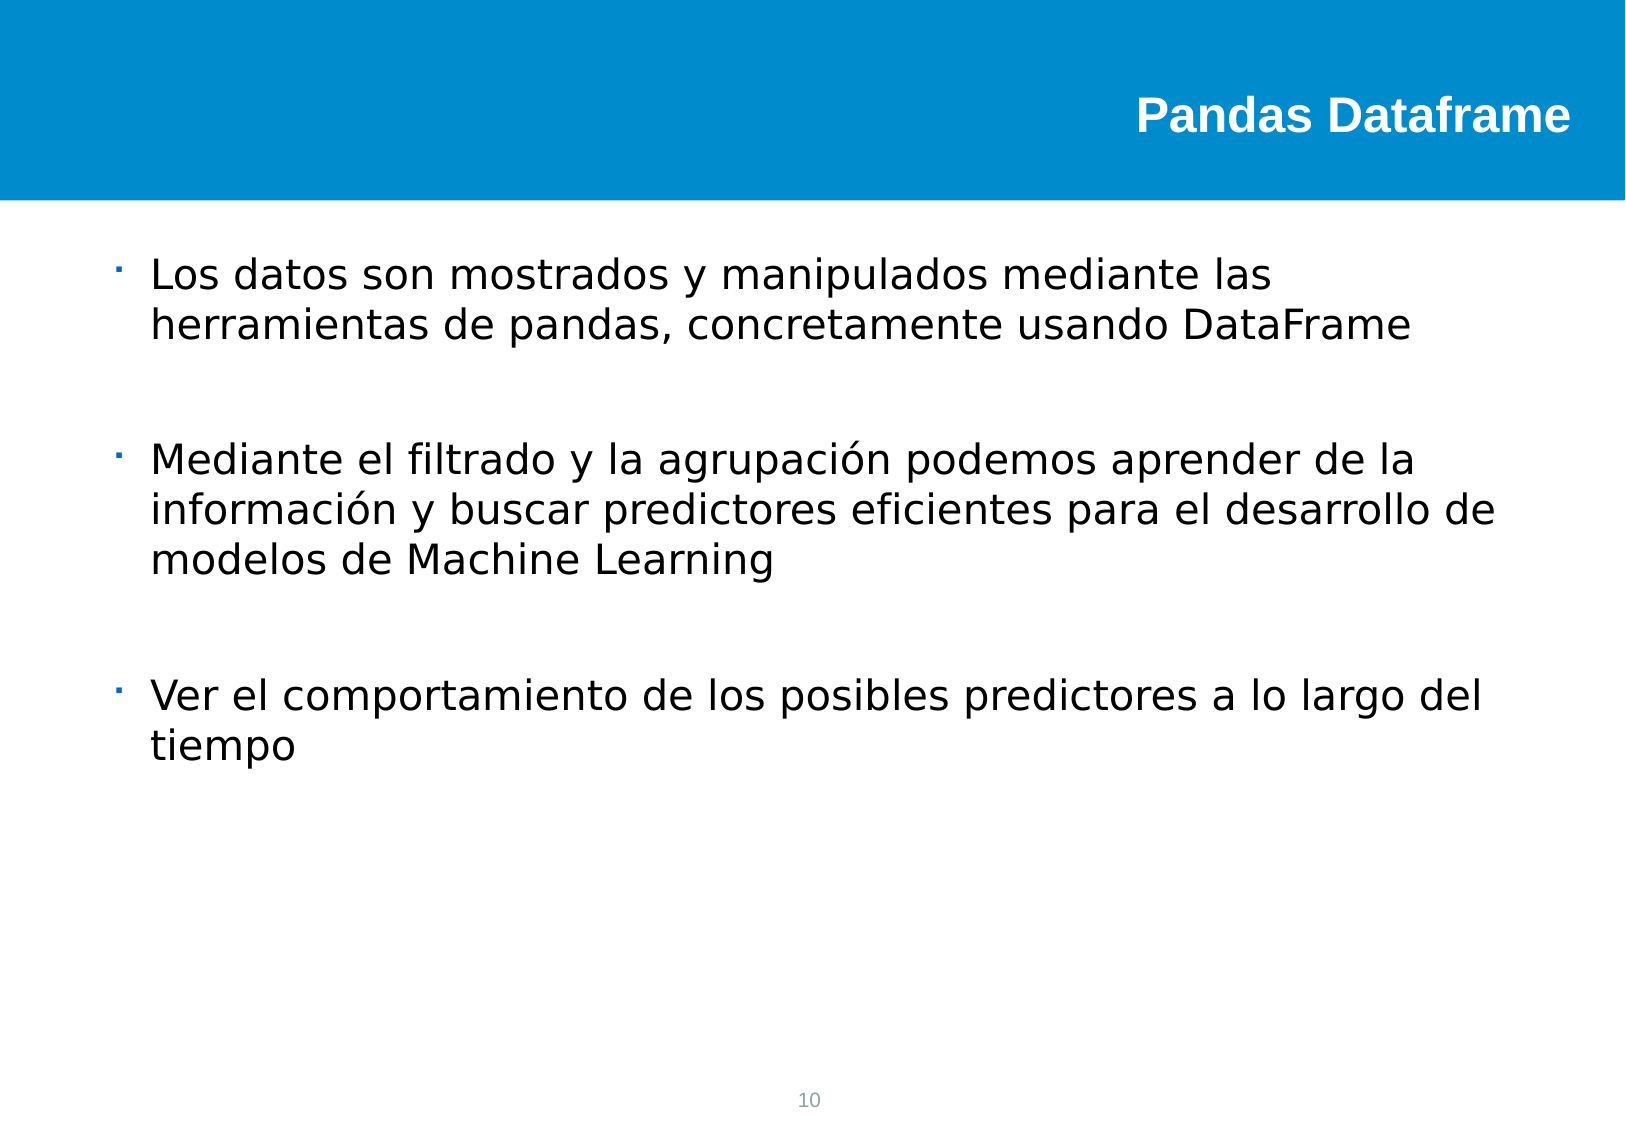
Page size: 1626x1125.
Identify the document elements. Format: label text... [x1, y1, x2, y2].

text_box Pandas Dataframe [121, 37, 1572, 188]
text_box Los datos son mostrados y manipulados mediante las herramientas de pandas, concretamente usando DataFrame Mediante el filtrado y la agrupación podemos aprender de la información y buscar predictores eficientes para el desarrollo de modelos de Machine Learning Ver el comportamiento de los posibles predictores a lo largo del tiempo [112, 247, 1563, 900]
